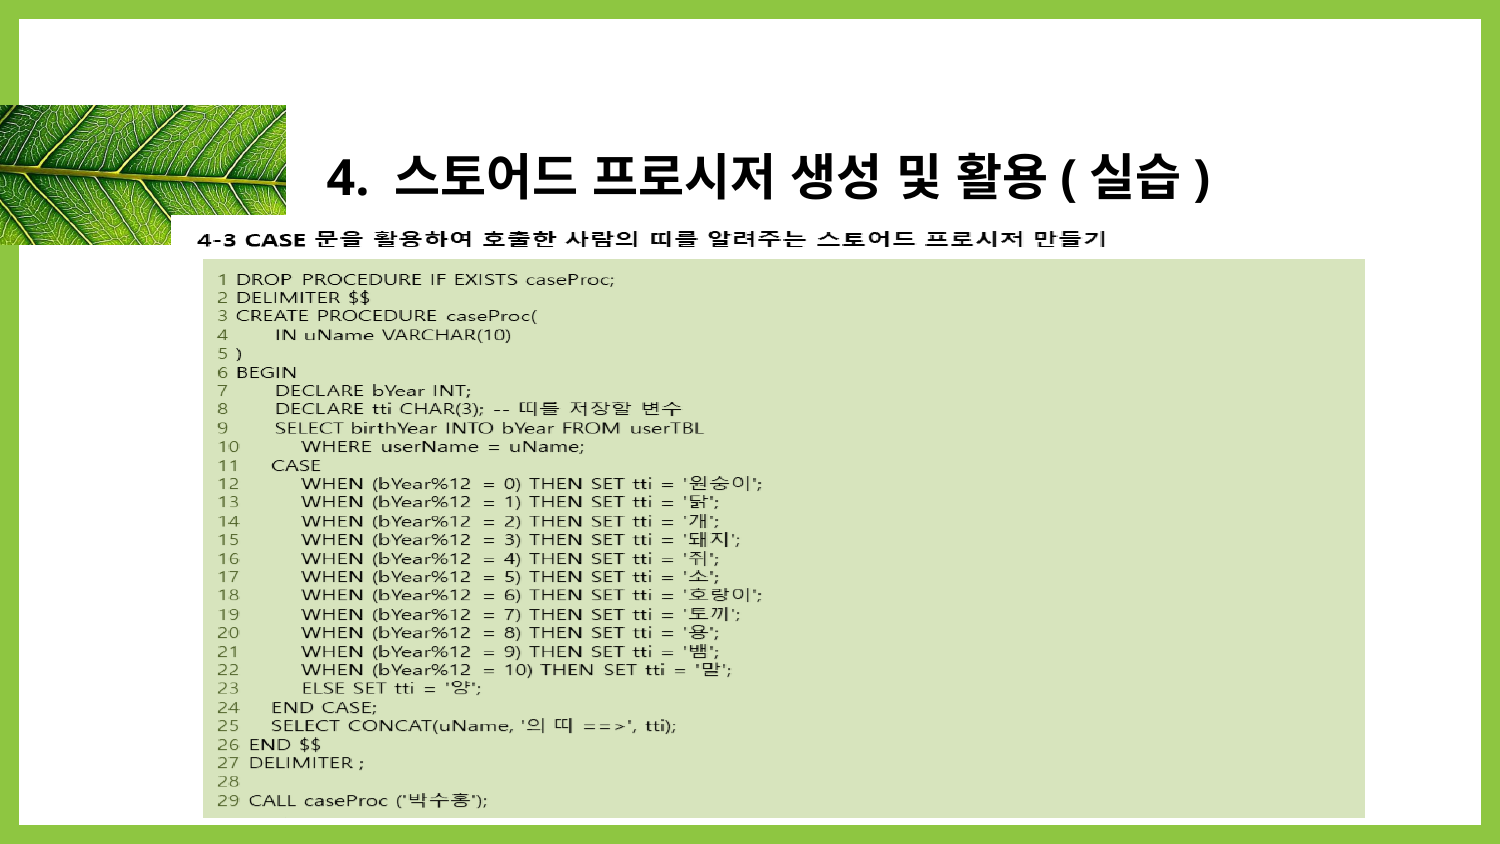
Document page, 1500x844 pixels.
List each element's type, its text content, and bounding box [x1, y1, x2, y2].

title 4. 스토어드 프로시저 생성 및 활용(실습) [315, 97, 1363, 213]
picture [0, 105, 1399, 818]
